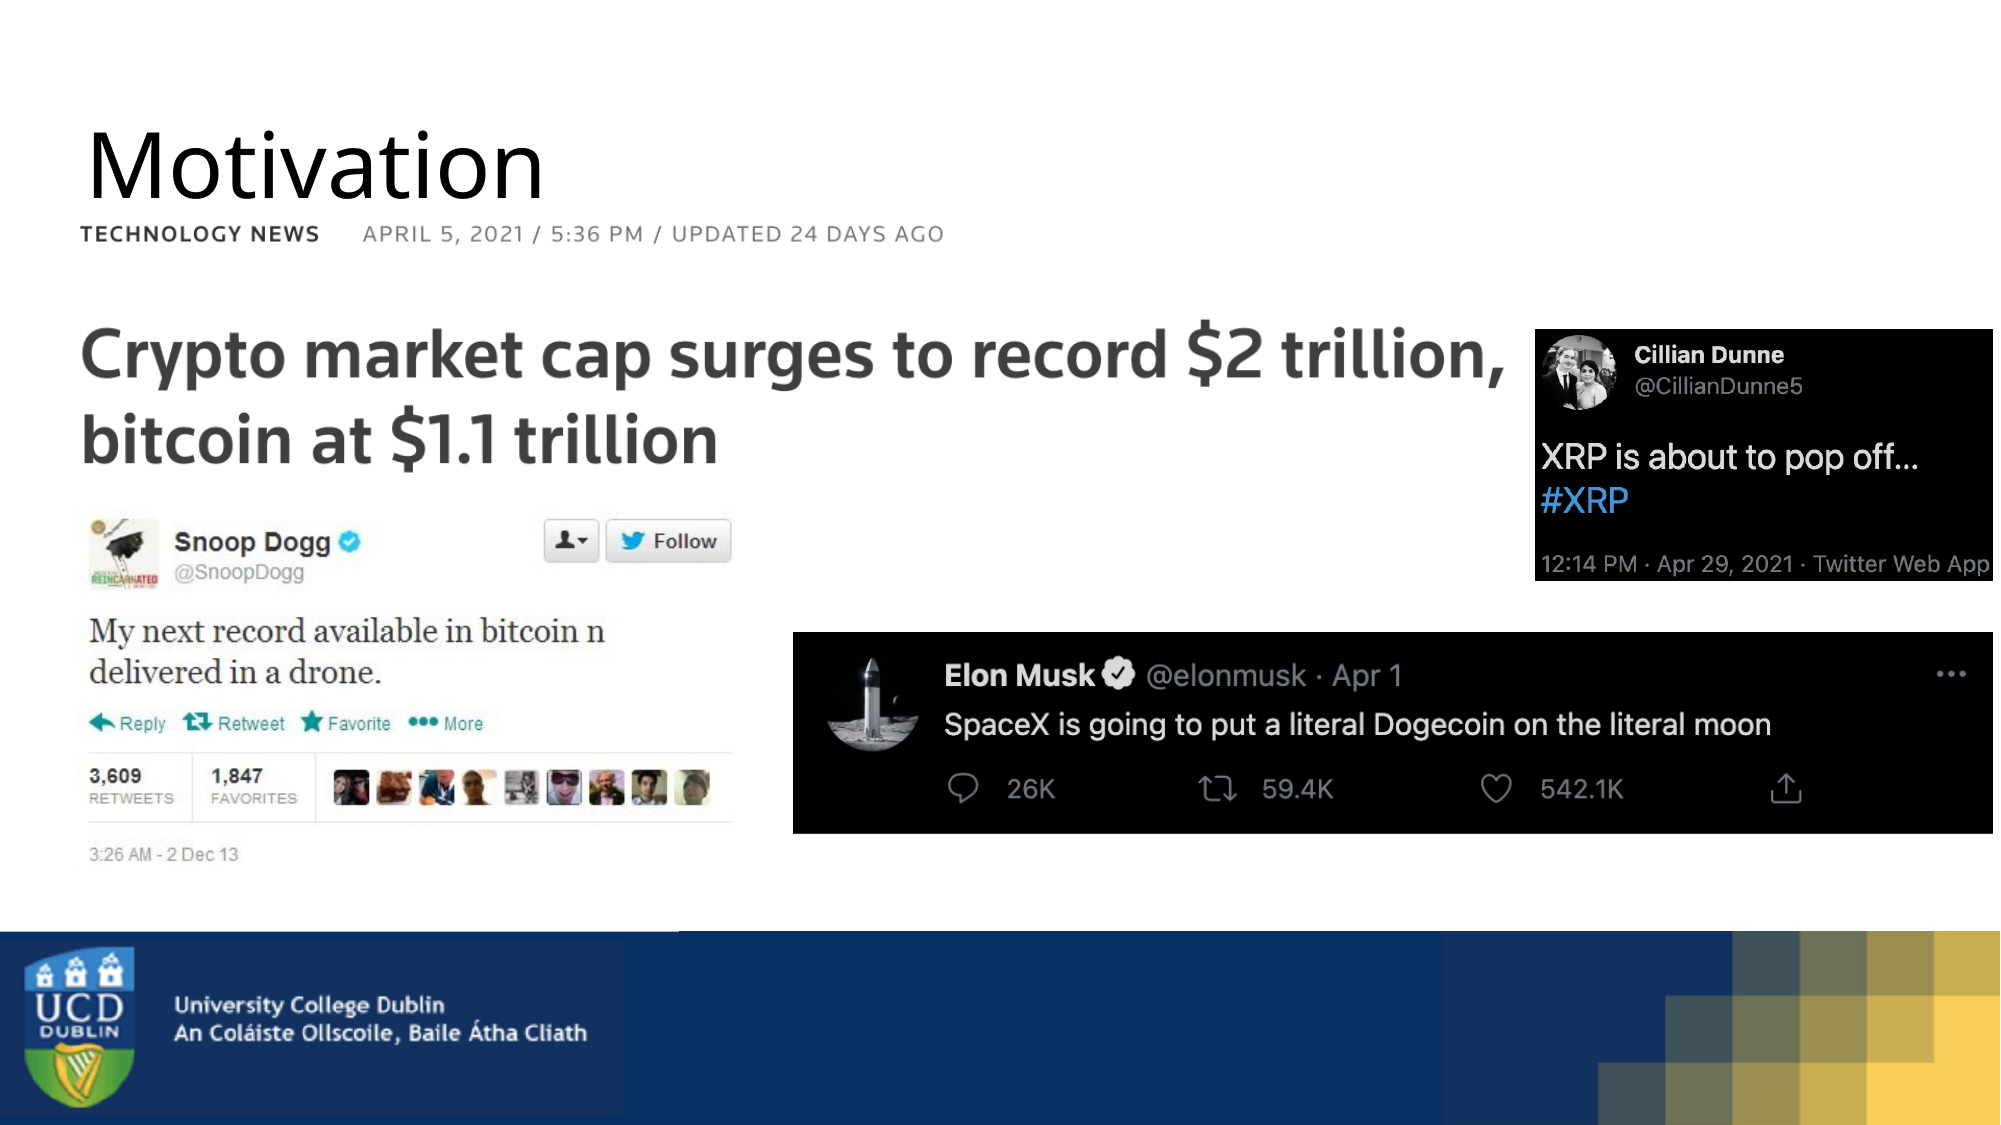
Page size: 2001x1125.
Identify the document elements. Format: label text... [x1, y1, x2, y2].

list [70, 299, 1931, 919]
picture [1535, 329, 1993, 581]
picture [793, 632, 1993, 834]
picture [68, 206, 1517, 868]
picture [1442, 931, 2000, 1125]
title Motivation [70, 59, 1931, 278]
picture [0, 940, 623, 1116]
